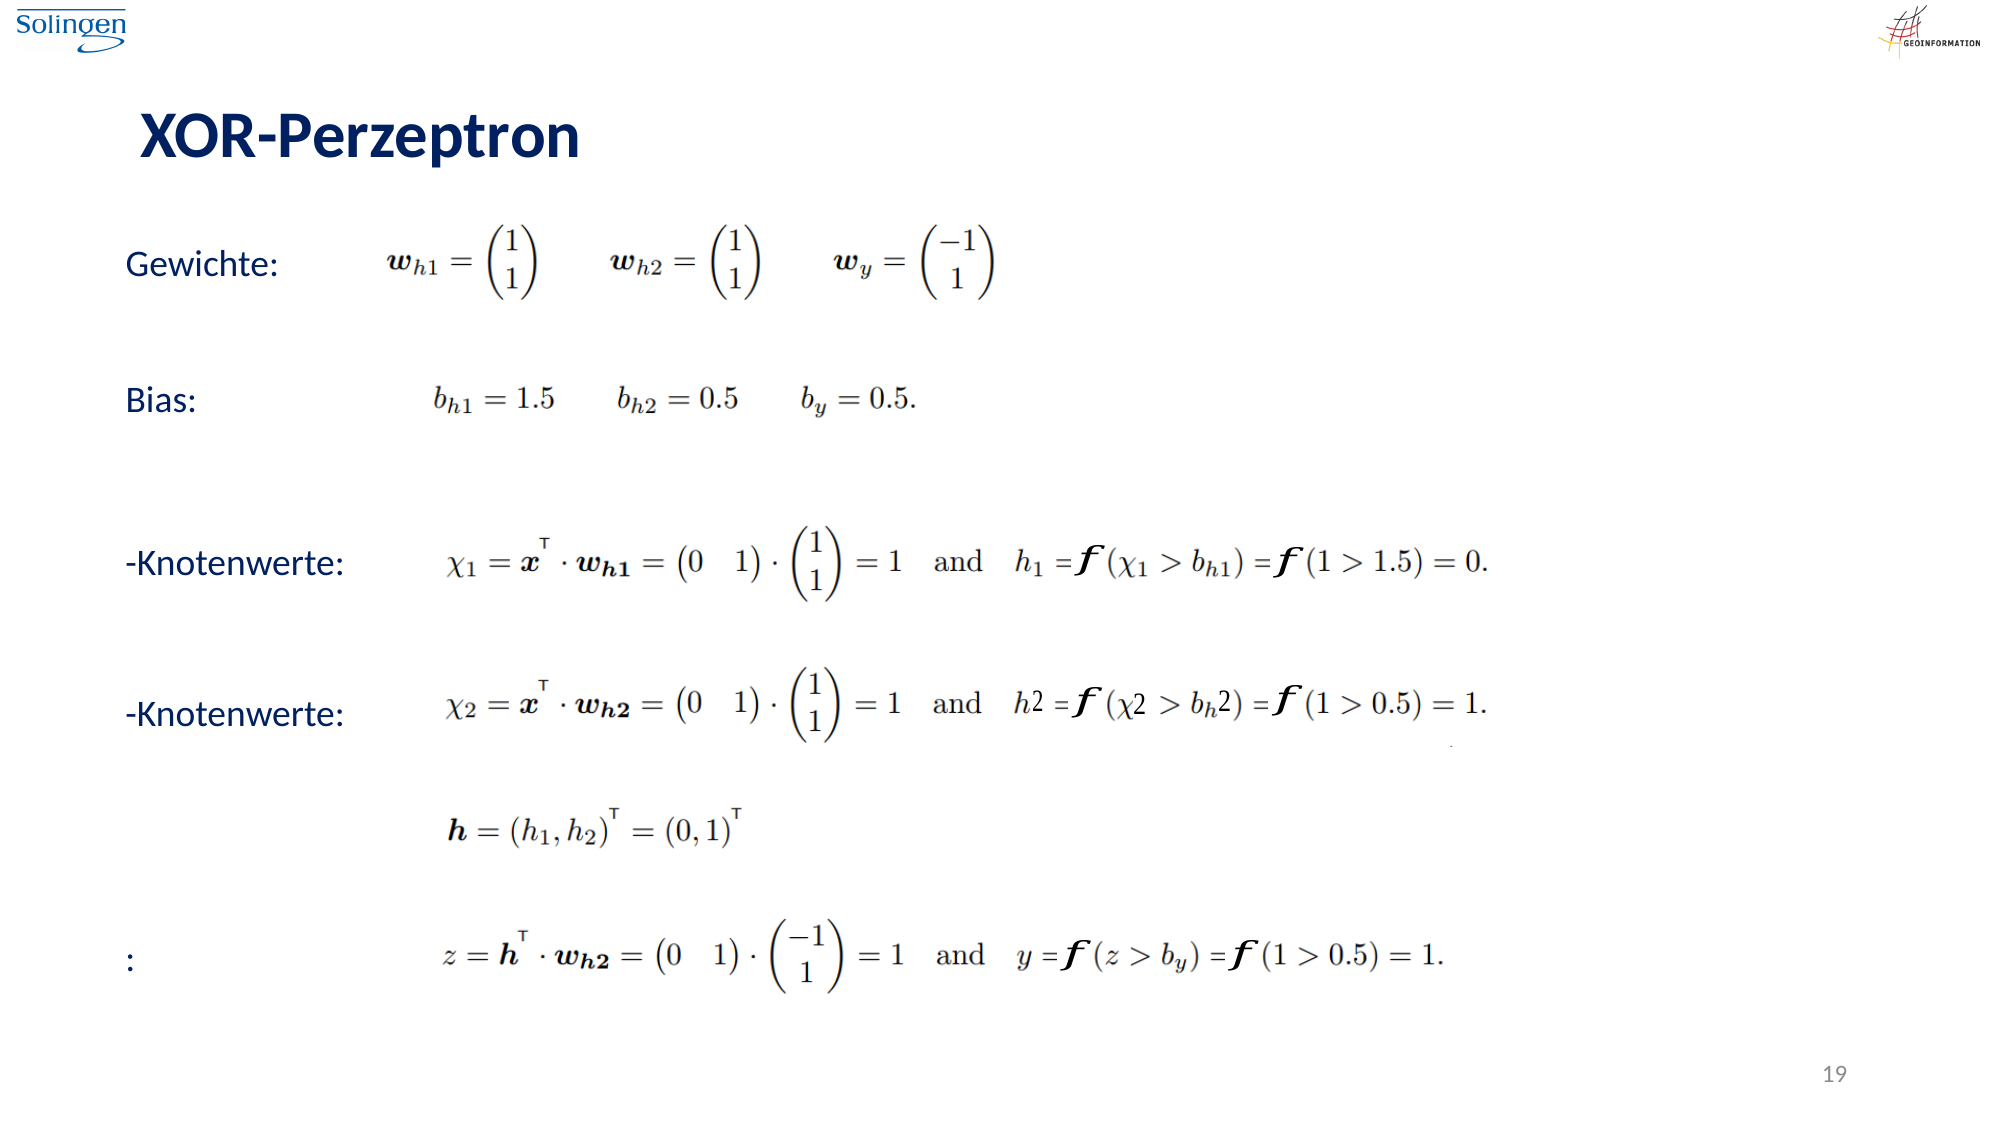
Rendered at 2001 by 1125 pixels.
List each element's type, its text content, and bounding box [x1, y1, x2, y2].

picture [17, 9, 126, 53]
picture [403, 375, 931, 430]
picture [360, 209, 1029, 318]
text_box XOR-Perzeptron [125, 83, 745, 178]
text_box Gewichte: [110, 231, 331, 292]
text_box Bias: [110, 367, 331, 428]
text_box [435, 915, 1454, 1000]
picture [446, 804, 743, 853]
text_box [435, 521, 1491, 604]
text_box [435, 661, 1495, 747]
slide_number 19 [1412, 1042, 1863, 1103]
picture [1878, 5, 1980, 59]
